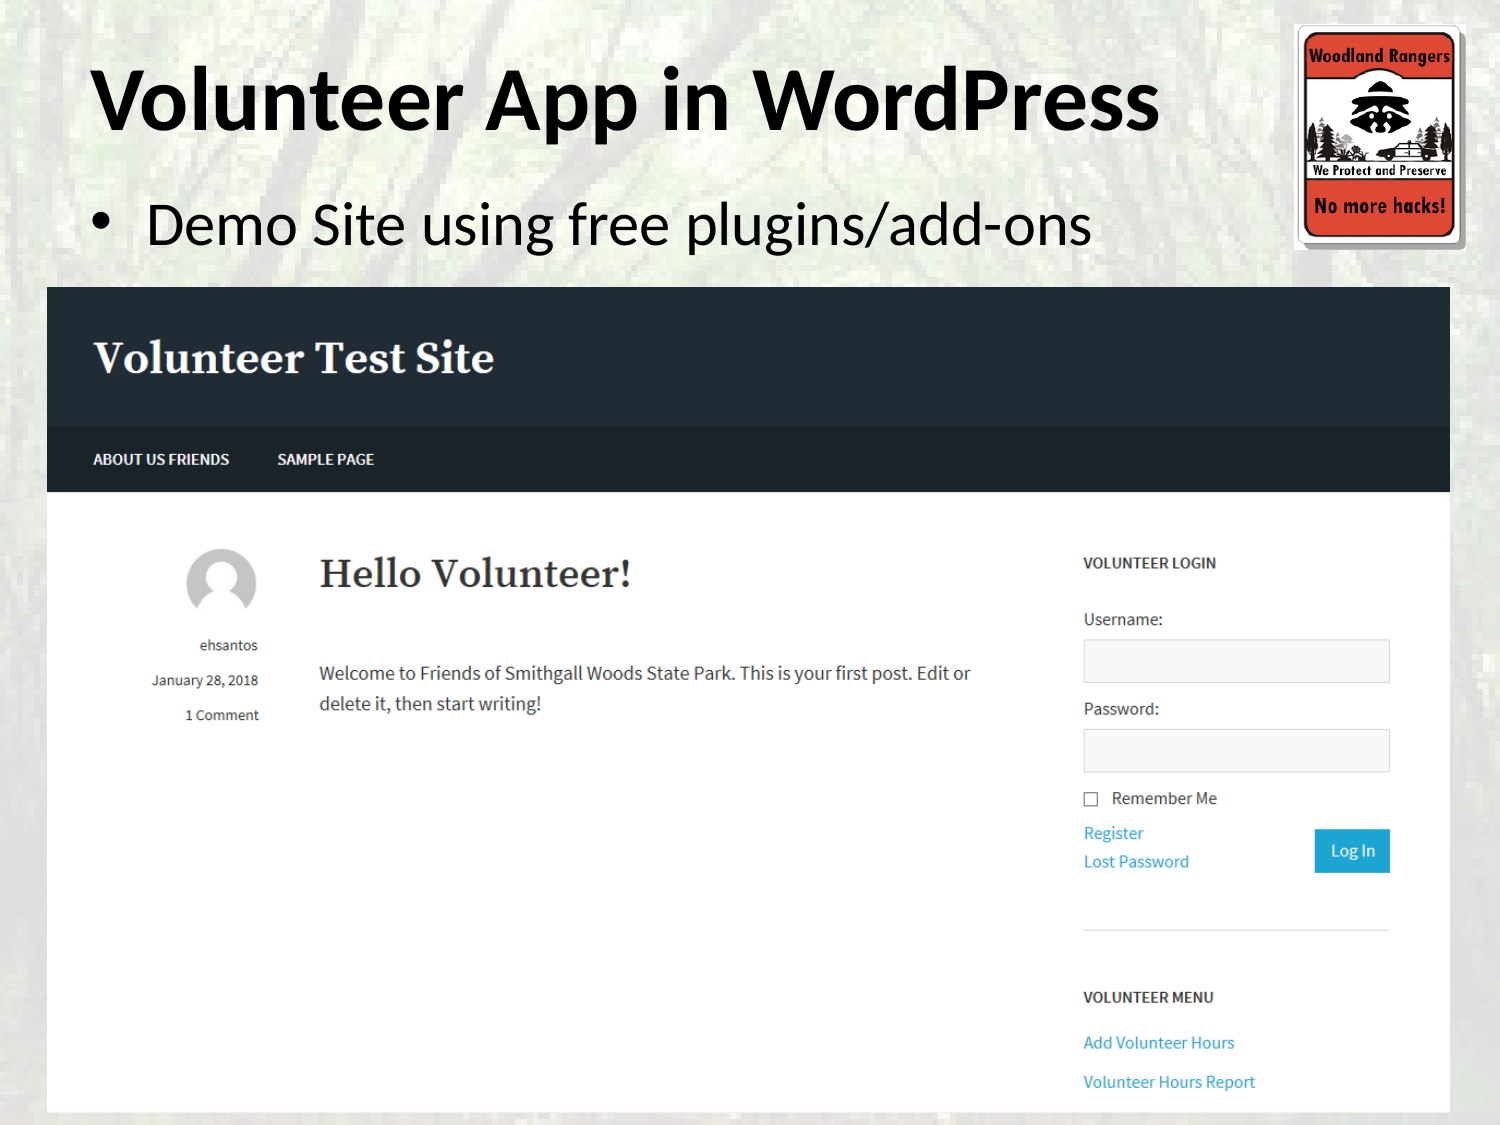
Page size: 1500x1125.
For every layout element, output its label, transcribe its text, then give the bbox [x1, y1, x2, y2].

title Volunteer App in WordPress [75, 12, 1350, 174]
picture [1350, 24, 1466, 250]
list Demo Site using free plugins/add-ons [75, 174, 1413, 285]
picture [47, 287, 1451, 1113]
